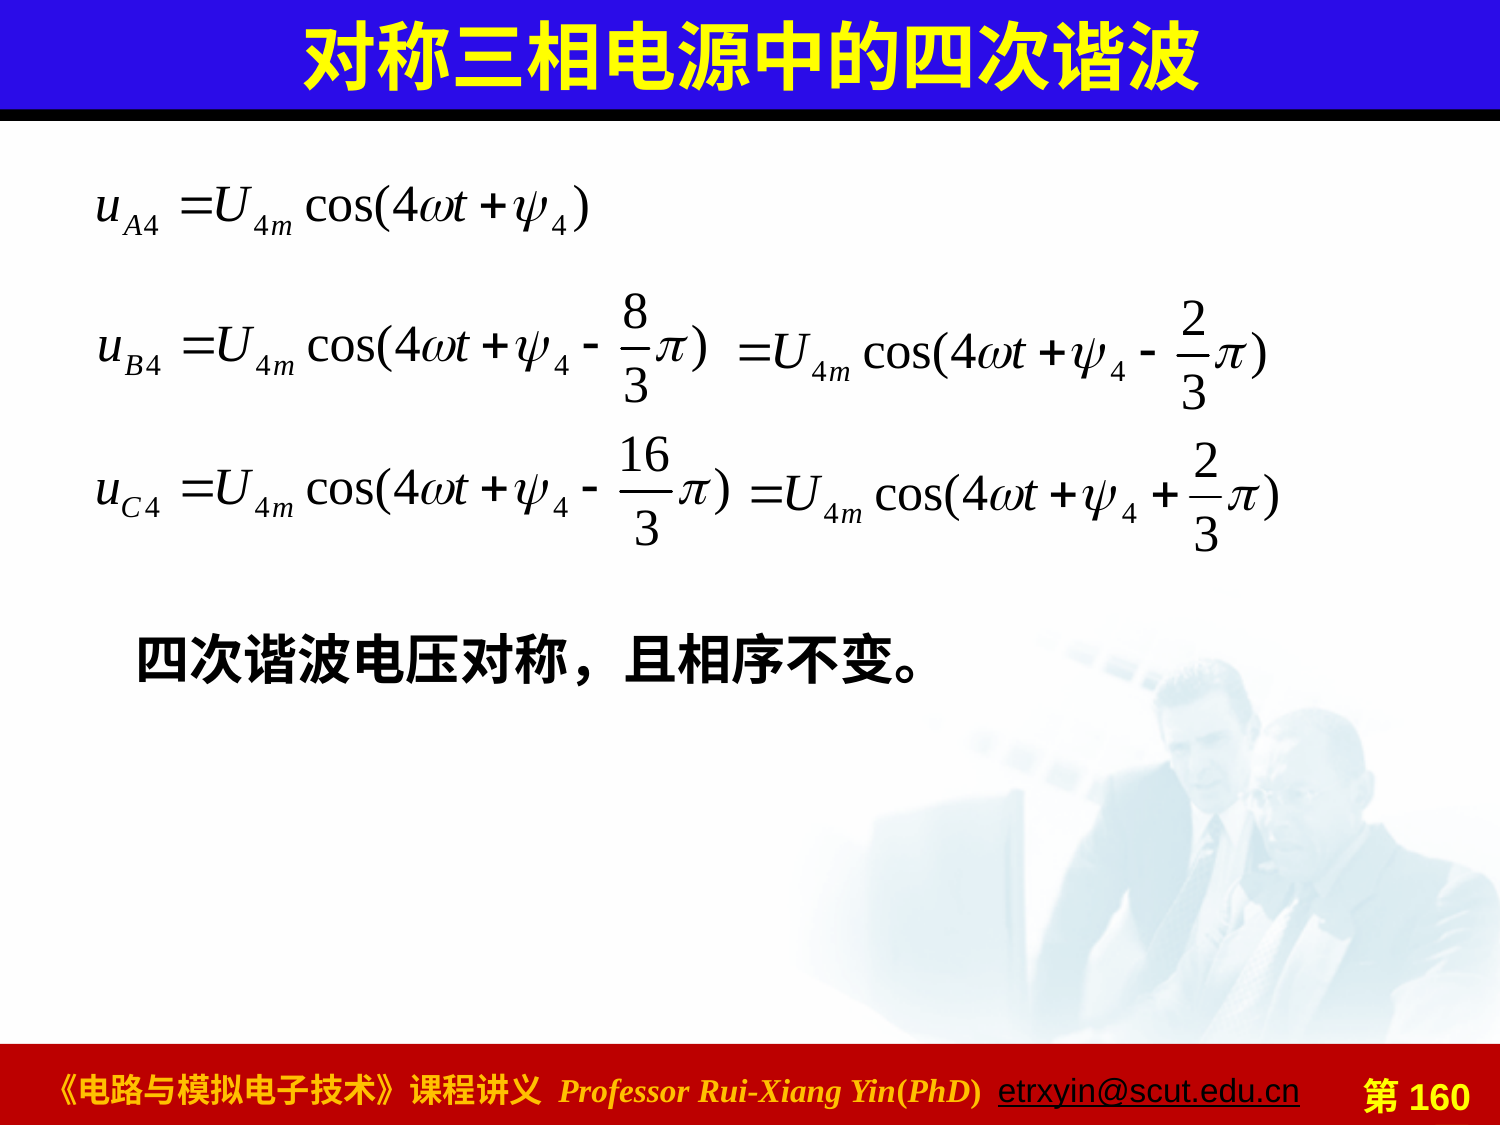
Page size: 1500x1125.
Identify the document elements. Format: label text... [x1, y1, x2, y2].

text_box 四次谐波电压对称，且相序不变。 [120, 585, 964, 698]
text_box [90, 278, 717, 414]
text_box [88, 169, 598, 249]
picture [0, 121, 1500, 1043]
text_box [737, 427, 1291, 563]
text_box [726, 285, 1279, 421]
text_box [88, 421, 733, 557]
slide_number 第160页 [1344, 1065, 1486, 1113]
title 对称三相电源中的四次谐波 [0, 0, 1500, 110]
